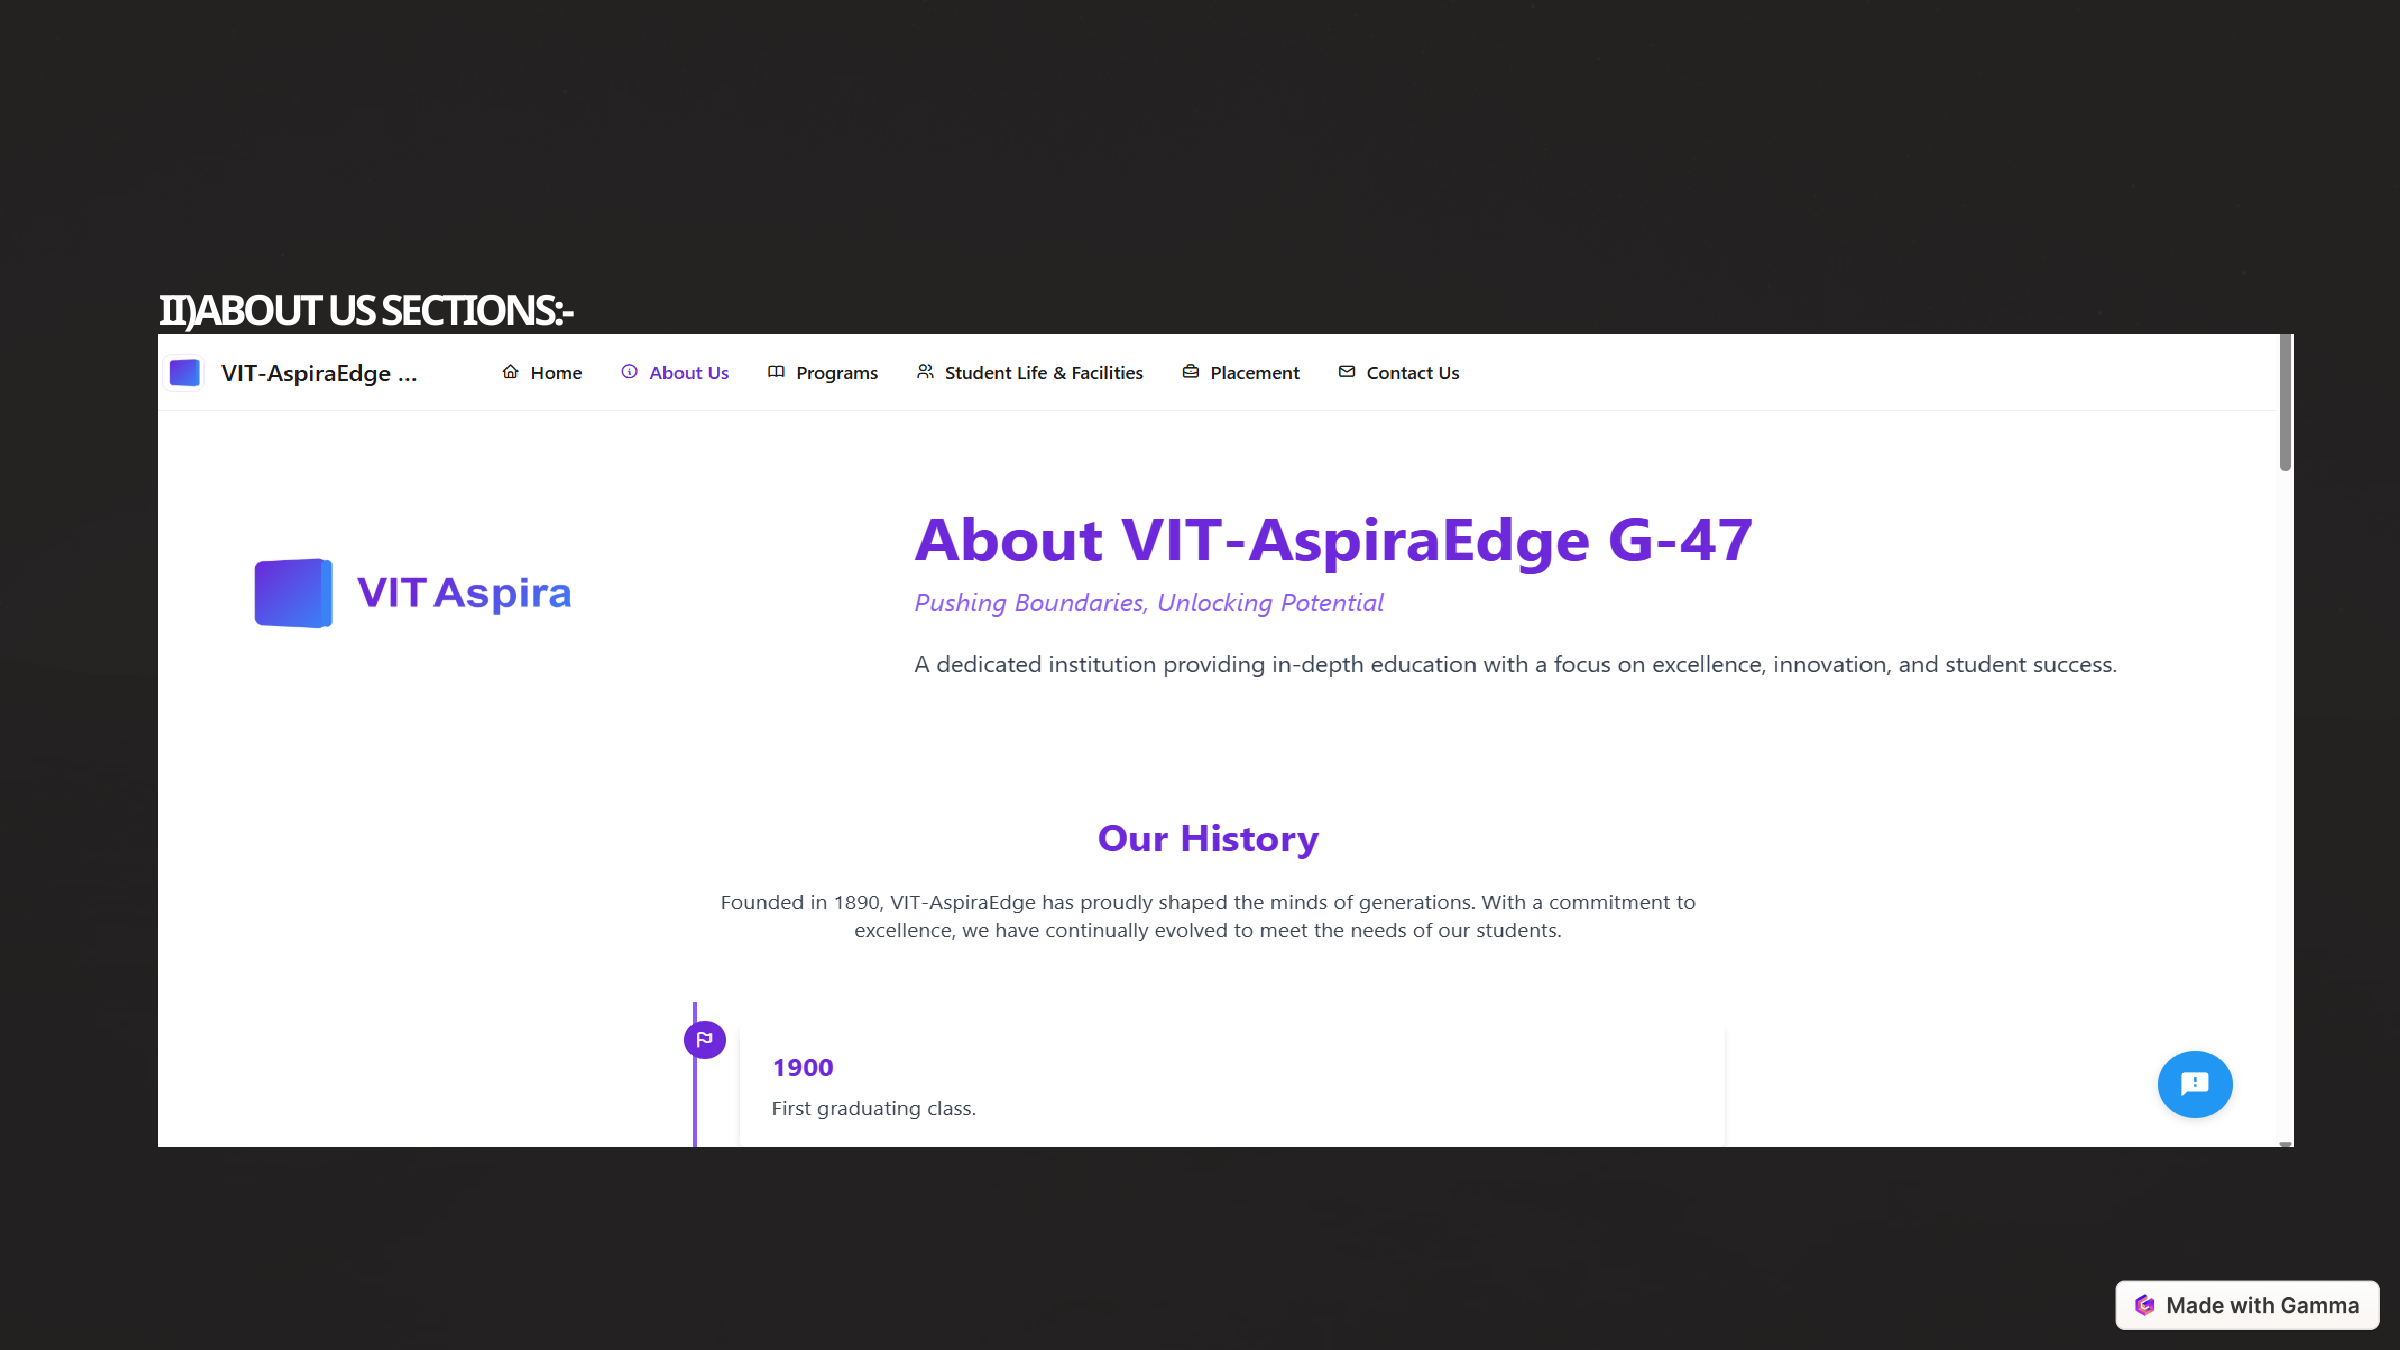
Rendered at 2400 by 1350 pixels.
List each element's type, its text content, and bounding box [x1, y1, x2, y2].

picture [158, 334, 2294, 1147]
text_box II)ABOUT US SECTIONS:- [158, 172, 1588, 334]
picture [2106, 1271, 2389, 1339]
